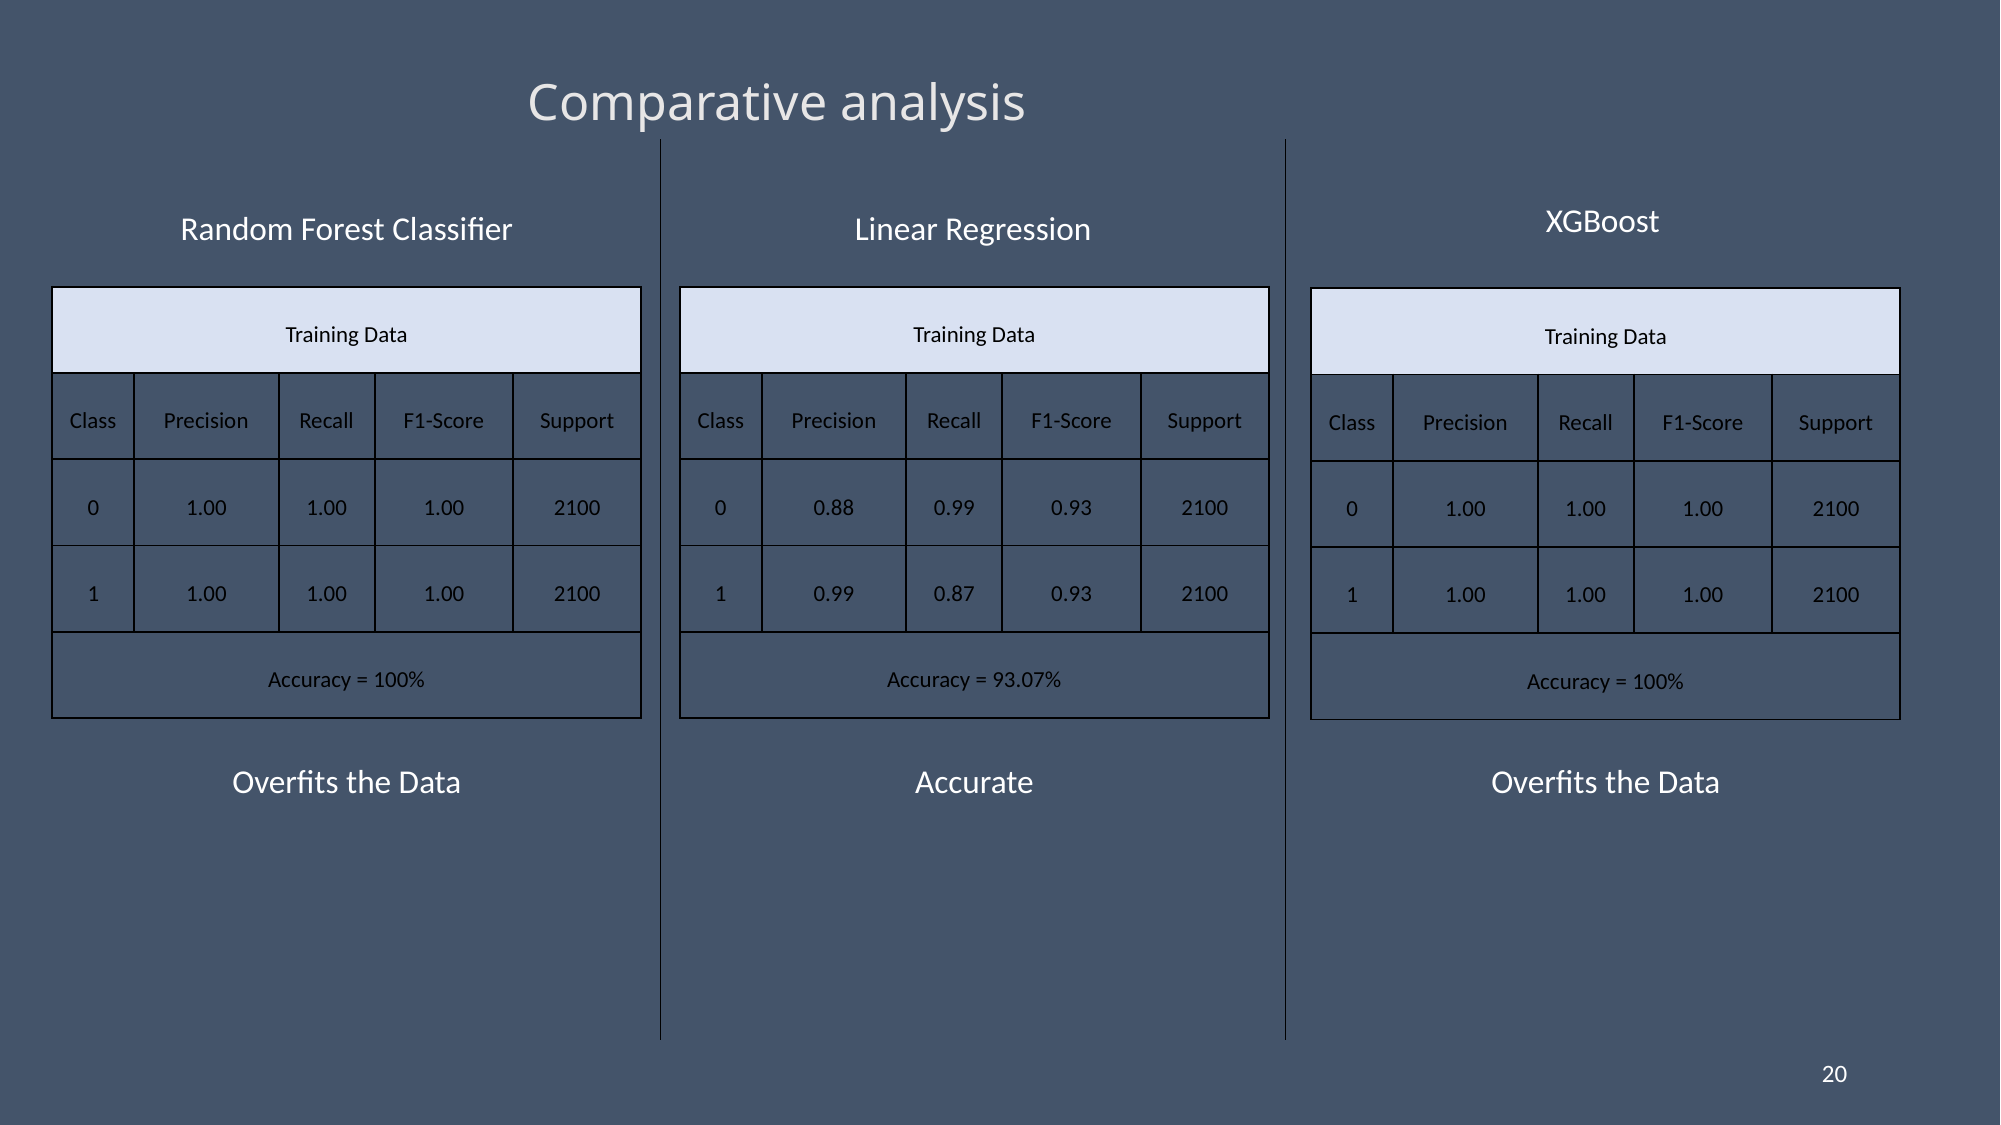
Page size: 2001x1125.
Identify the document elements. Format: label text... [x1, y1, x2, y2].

table_cell 1.00 [376, 546, 512, 631]
table_cell 0 [681, 460, 761, 545]
table_cell 2100 [1142, 460, 1268, 545]
table_header Training Data [53, 288, 640, 372]
table_cell F1-Score [1635, 375, 1771, 460]
table_cell F1-Score [376, 374, 512, 458]
table_header Training Data [681, 288, 1268, 372]
table_cell 0 [1312, 462, 1392, 546]
table_cell Class [53, 374, 133, 458]
text_box Overfits the Data [1311, 753, 1901, 808]
table_cell 0.88 [763, 460, 905, 545]
table_cell 1.00 [280, 546, 374, 631]
table_cell 0.99 [907, 460, 1001, 545]
table_cell Support [514, 374, 640, 458]
table_cell 1 [681, 546, 761, 631]
text_box Overfits the Data [52, 753, 642, 808]
table_cell Support [1773, 375, 1899, 460]
table_cell Recall [907, 374, 1001, 458]
table_cell Class [1312, 375, 1392, 460]
title Comparative analysis [512, 18, 1434, 139]
table_cell Precision [1394, 375, 1537, 460]
slide_number 20 [1412, 1042, 1863, 1103]
text_box Accurate [680, 753, 1270, 808]
table_cell 1.00 [1394, 548, 1537, 632]
table_cell 1.00 [1539, 462, 1633, 546]
table_cell 2100 [1142, 546, 1268, 631]
table_cell 1.00 [135, 460, 278, 545]
table_cell Class [681, 374, 761, 458]
table_cell Recall [280, 374, 374, 458]
table_cell 1 [53, 546, 133, 631]
table_cell Support [1142, 374, 1268, 458]
text_box Random Forest Classifier [68, 199, 626, 255]
table_cell 1 [1312, 548, 1392, 632]
table_cell 1.00 [1394, 462, 1537, 546]
text_box XGBoost [1320, 192, 1886, 247]
table_cell 2100 [1773, 462, 1899, 546]
table_cell 0.99 [763, 546, 905, 631]
table_cell 2100 [514, 546, 640, 631]
table_cell 0.93 [1003, 460, 1140, 545]
table_cell Accuracy = 100% [53, 633, 640, 717]
table_cell Accuracy = 93.07% [681, 633, 1268, 717]
table_cell Precision [135, 374, 278, 458]
table_cell 0 [53, 460, 133, 545]
table_cell Accuracy = 100% [1312, 634, 1899, 719]
table_cell 2100 [514, 460, 640, 545]
text_box Linear Regression [686, 199, 1261, 255]
table_cell 1.00 [135, 546, 278, 631]
table_cell 1.00 [1635, 548, 1771, 632]
table_cell 0.93 [1003, 546, 1140, 631]
table_cell 1.00 [280, 460, 374, 545]
table_cell Precision [763, 374, 905, 458]
table_cell 2100 [1773, 548, 1899, 632]
table_cell 1.00 [1539, 548, 1633, 632]
table_cell F1-Score [1003, 374, 1140, 458]
table_header Training Data [1312, 289, 1899, 374]
table_cell 0.87 [907, 546, 1001, 631]
table_cell 1.00 [1635, 462, 1771, 546]
table_cell Recall [1539, 375, 1633, 460]
table_cell 1.00 [376, 460, 512, 545]
